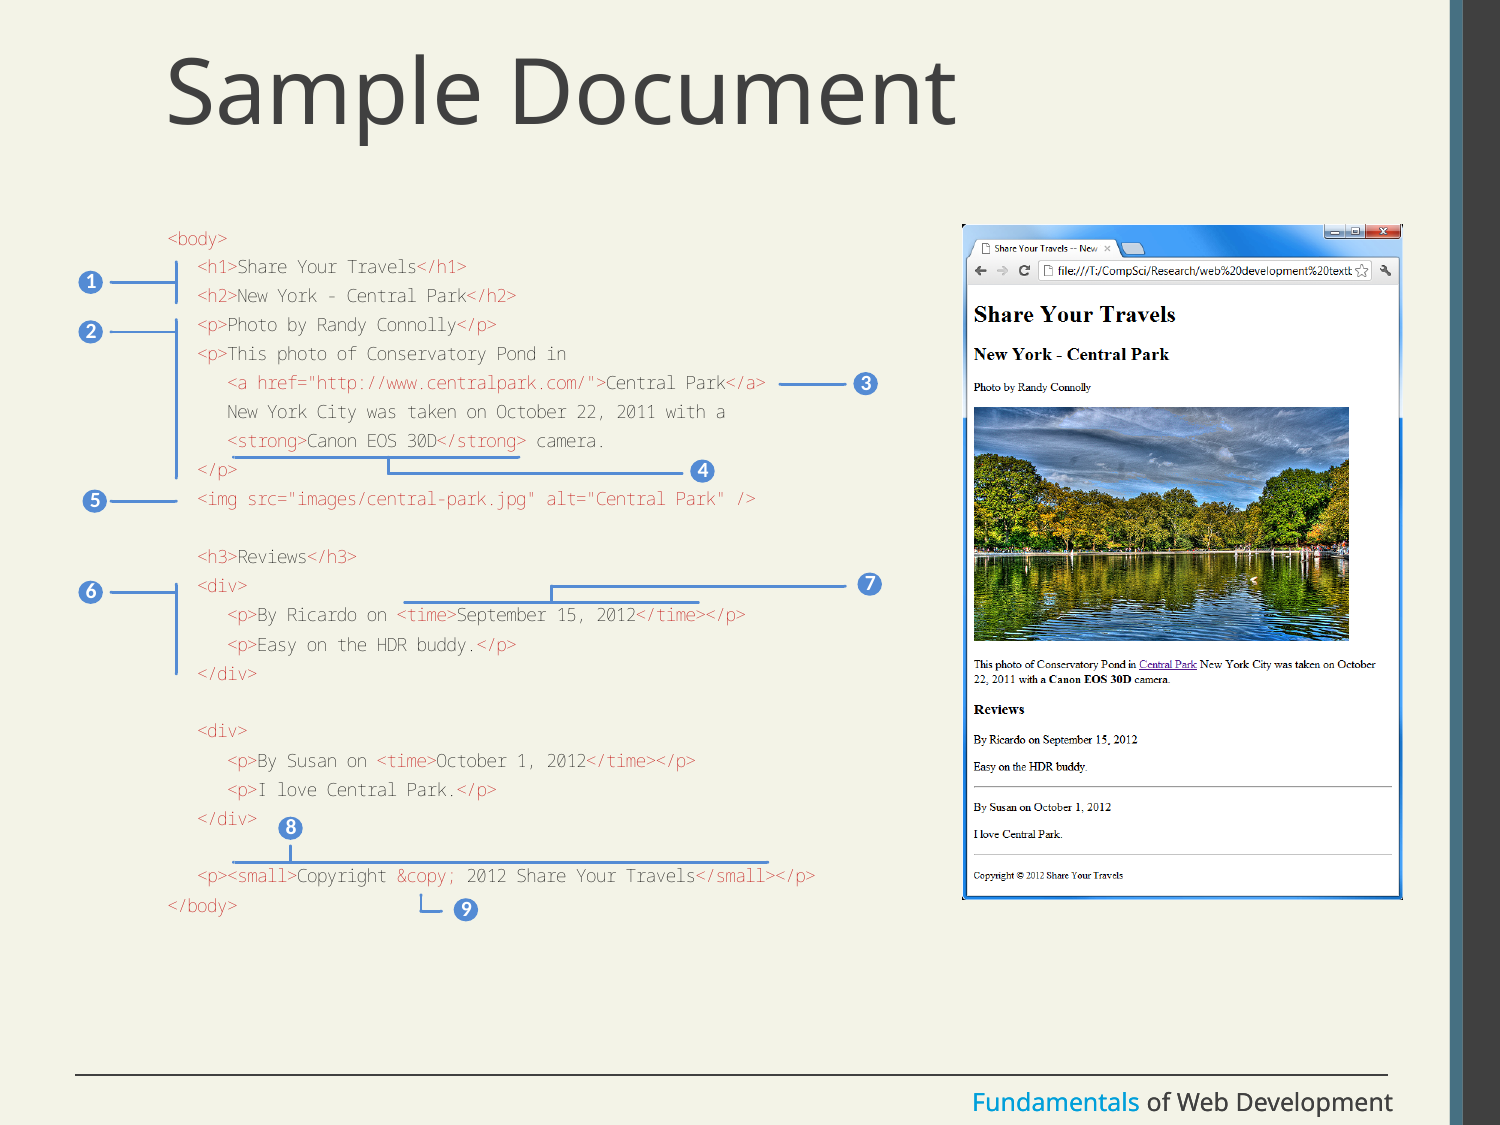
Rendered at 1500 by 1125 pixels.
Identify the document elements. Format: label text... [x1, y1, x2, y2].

picture [962, 224, 1404, 901]
title Sample Document [150, 24, 1450, 200]
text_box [74, 212, 947, 926]
